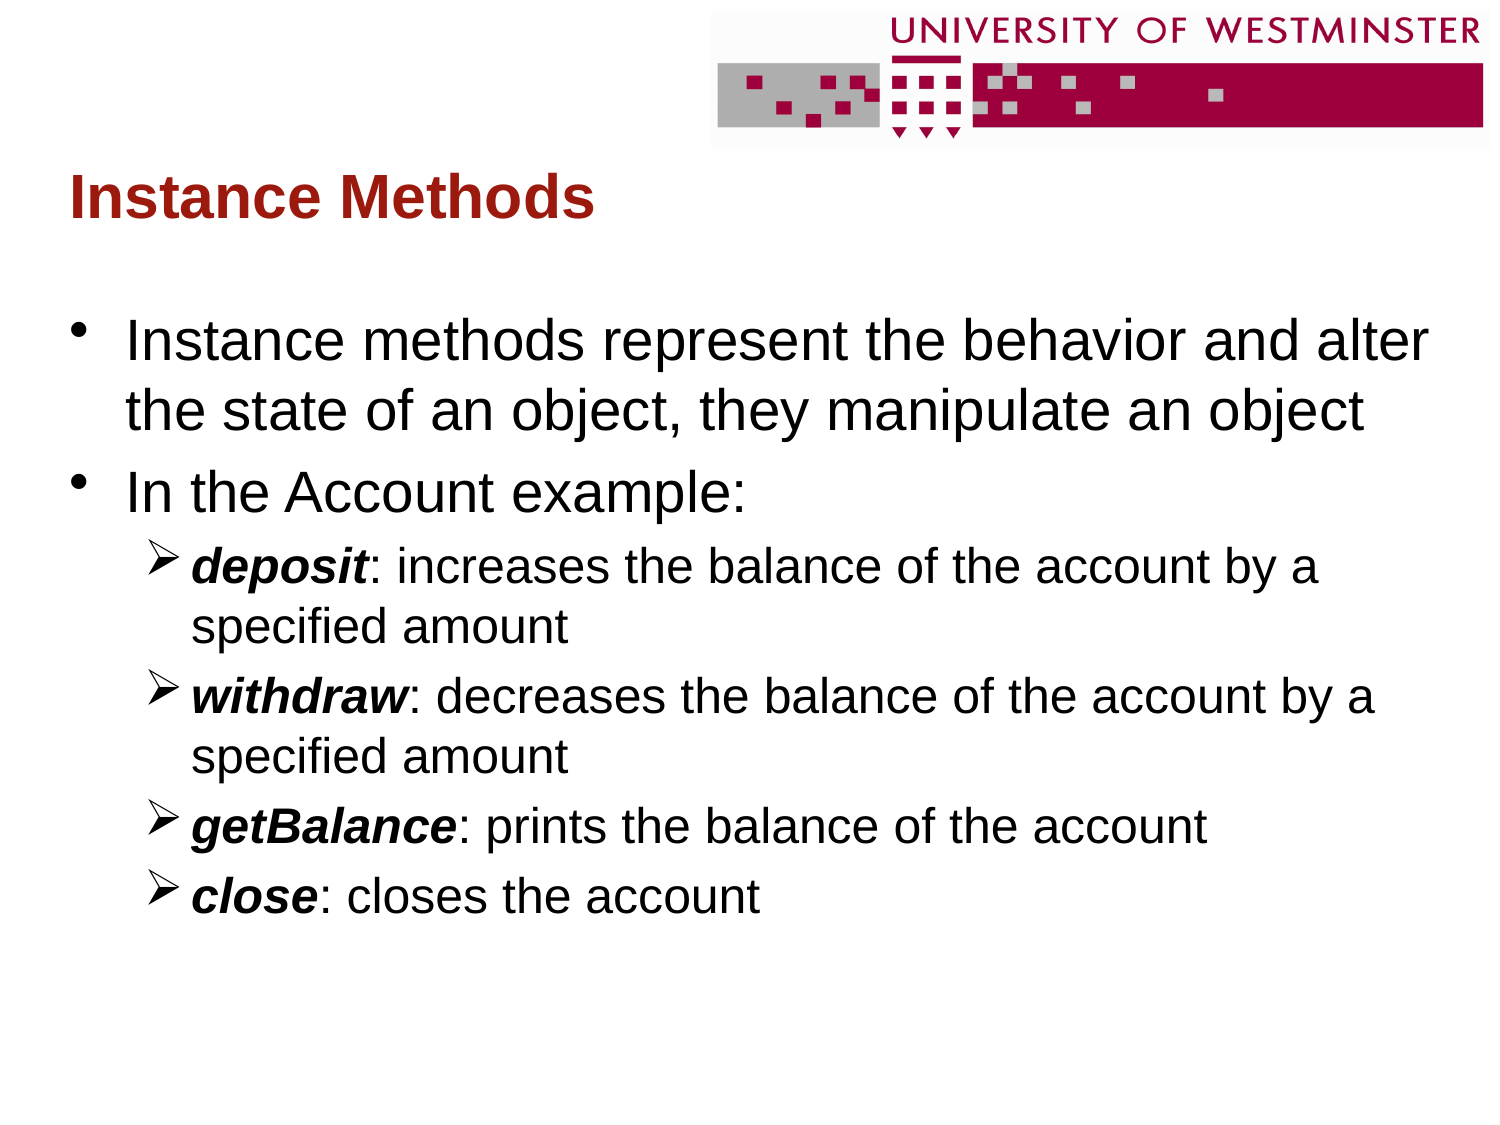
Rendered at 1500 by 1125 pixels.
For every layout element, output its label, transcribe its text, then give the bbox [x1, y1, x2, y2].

title Instance Methods [53, 148, 1448, 257]
picture [711, 11, 1490, 148]
list Instance methods represent the behavior and alter the state of an object, they manipulate an object In the Account example: deposit: increases the balance of the account by a specified amount withdraw: decreases the balance of the account by a specified amount getBalance: prints the balance of the account close: closes the account [53, 294, 1448, 1012]
